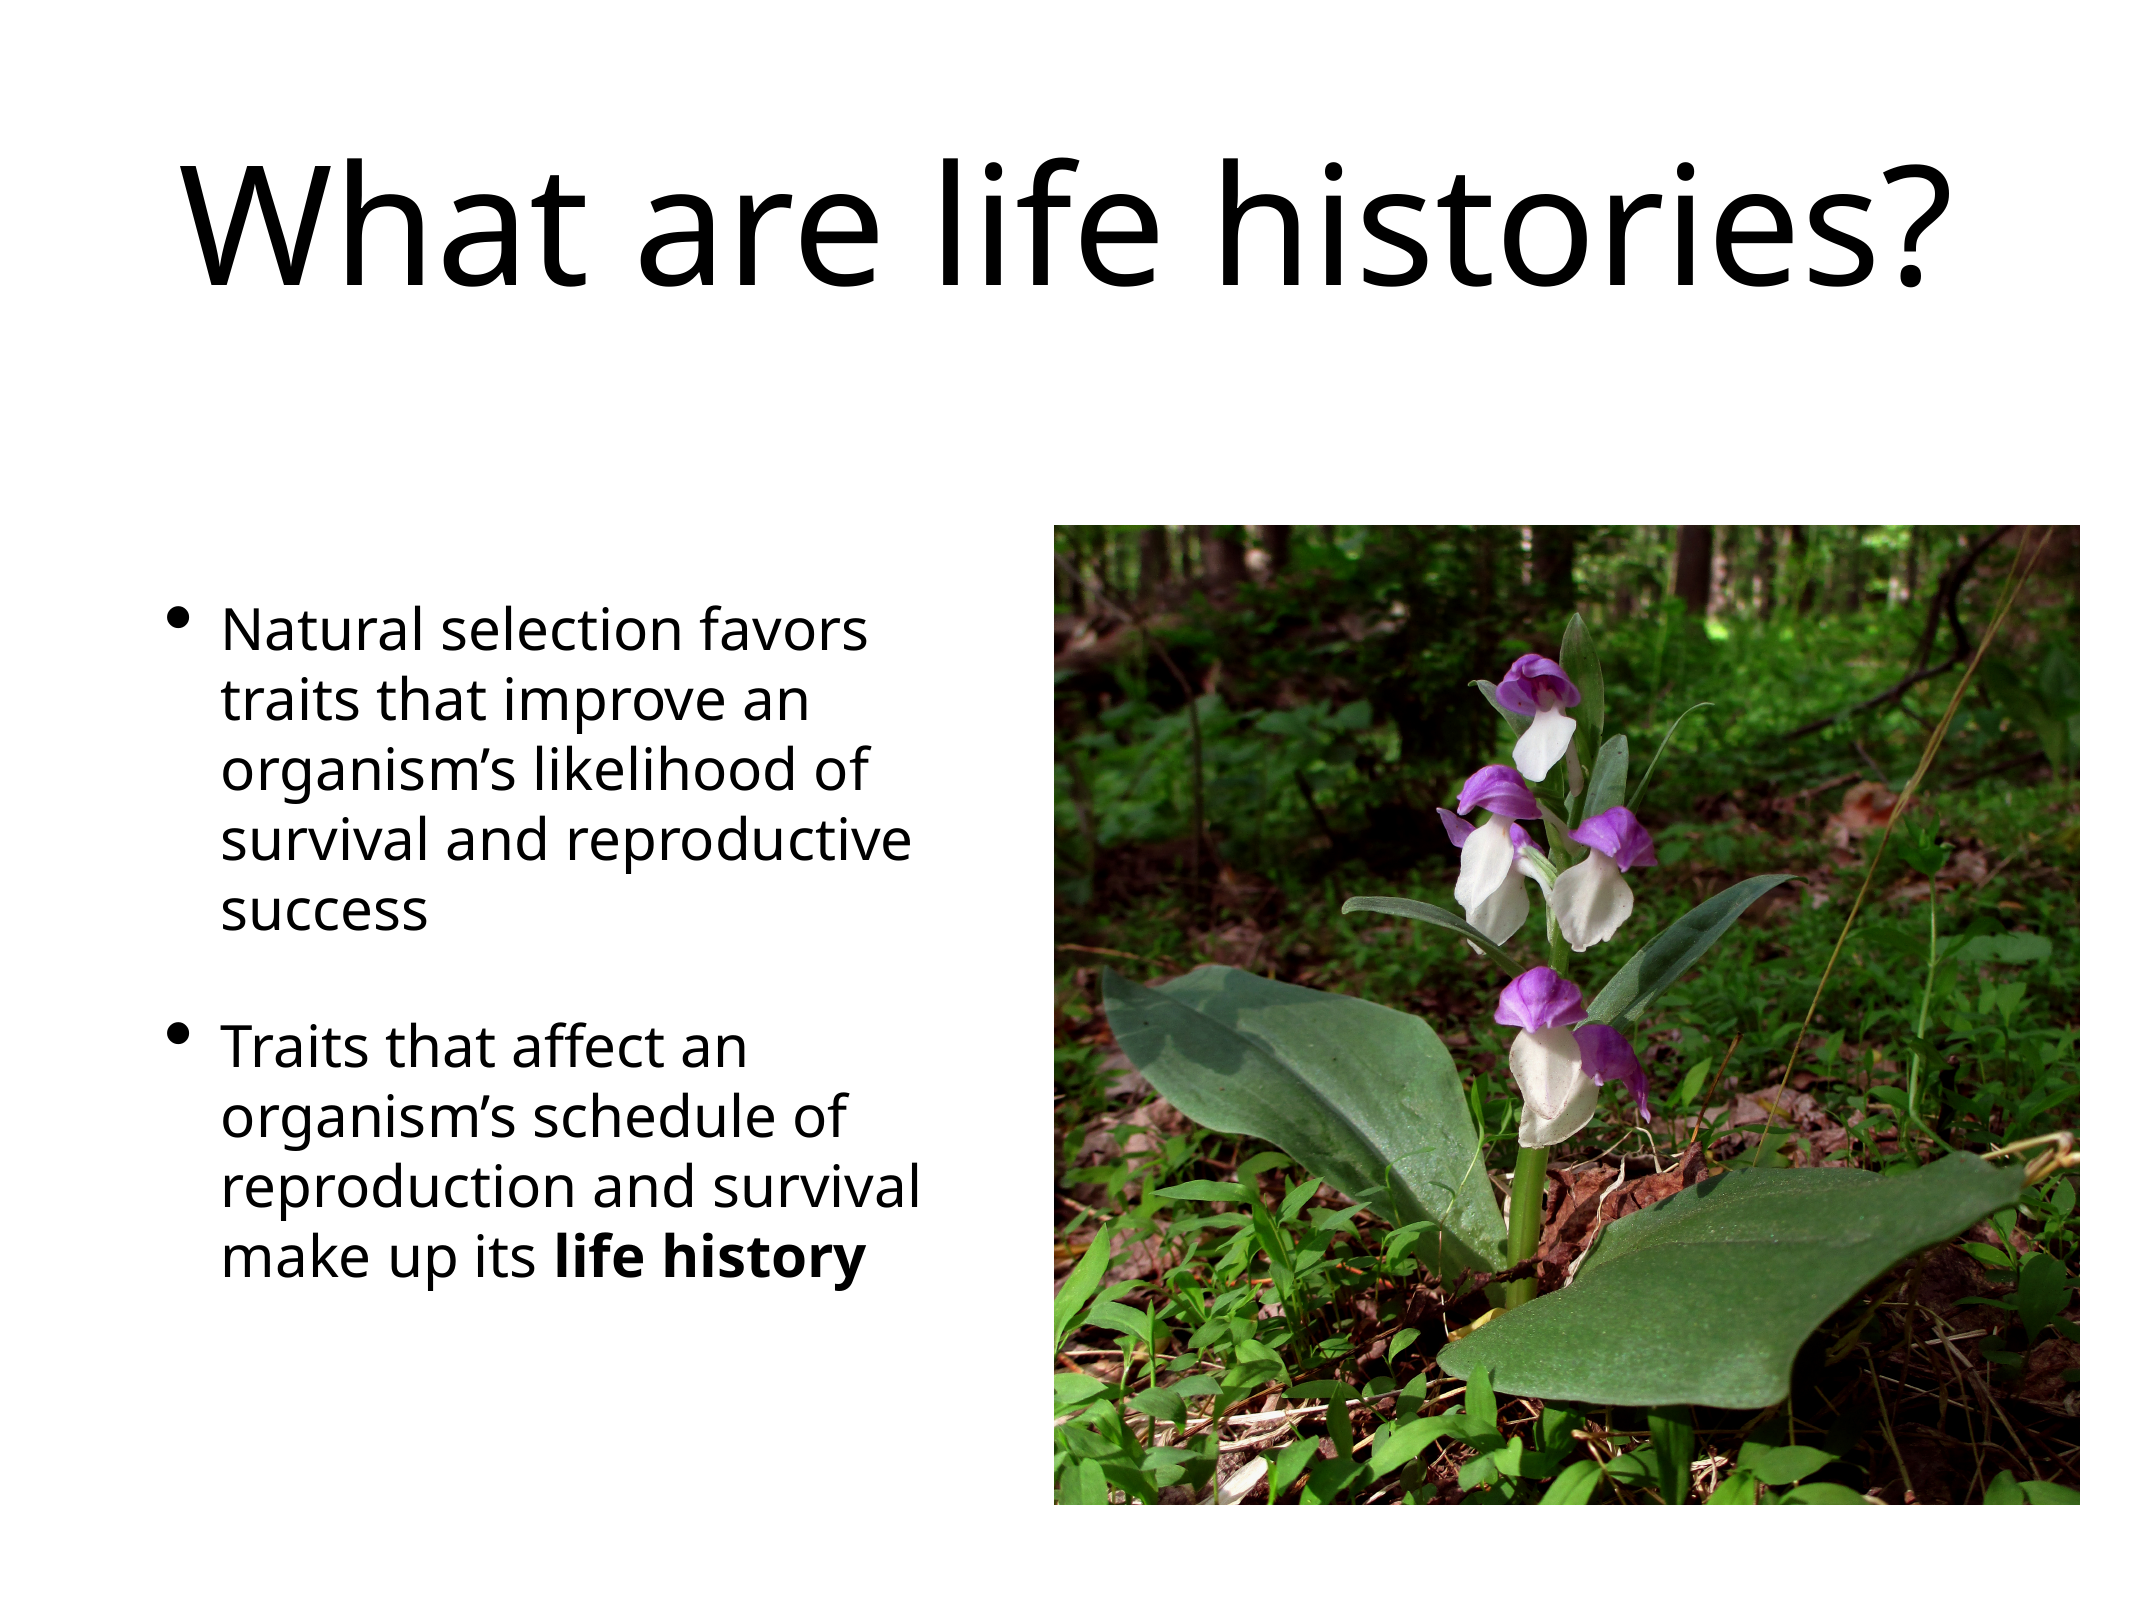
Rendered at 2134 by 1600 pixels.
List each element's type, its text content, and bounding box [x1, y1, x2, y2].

title What are life histories? [155, 41, 1978, 397]
picture [1054, 524, 2080, 1505]
list Natural selection favors traits that improve an organism’s likelihood of survival and reproductive success Traits that affect an organism’s schedule of reproduction and survival make up its life history [155, 424, 1032, 1457]
